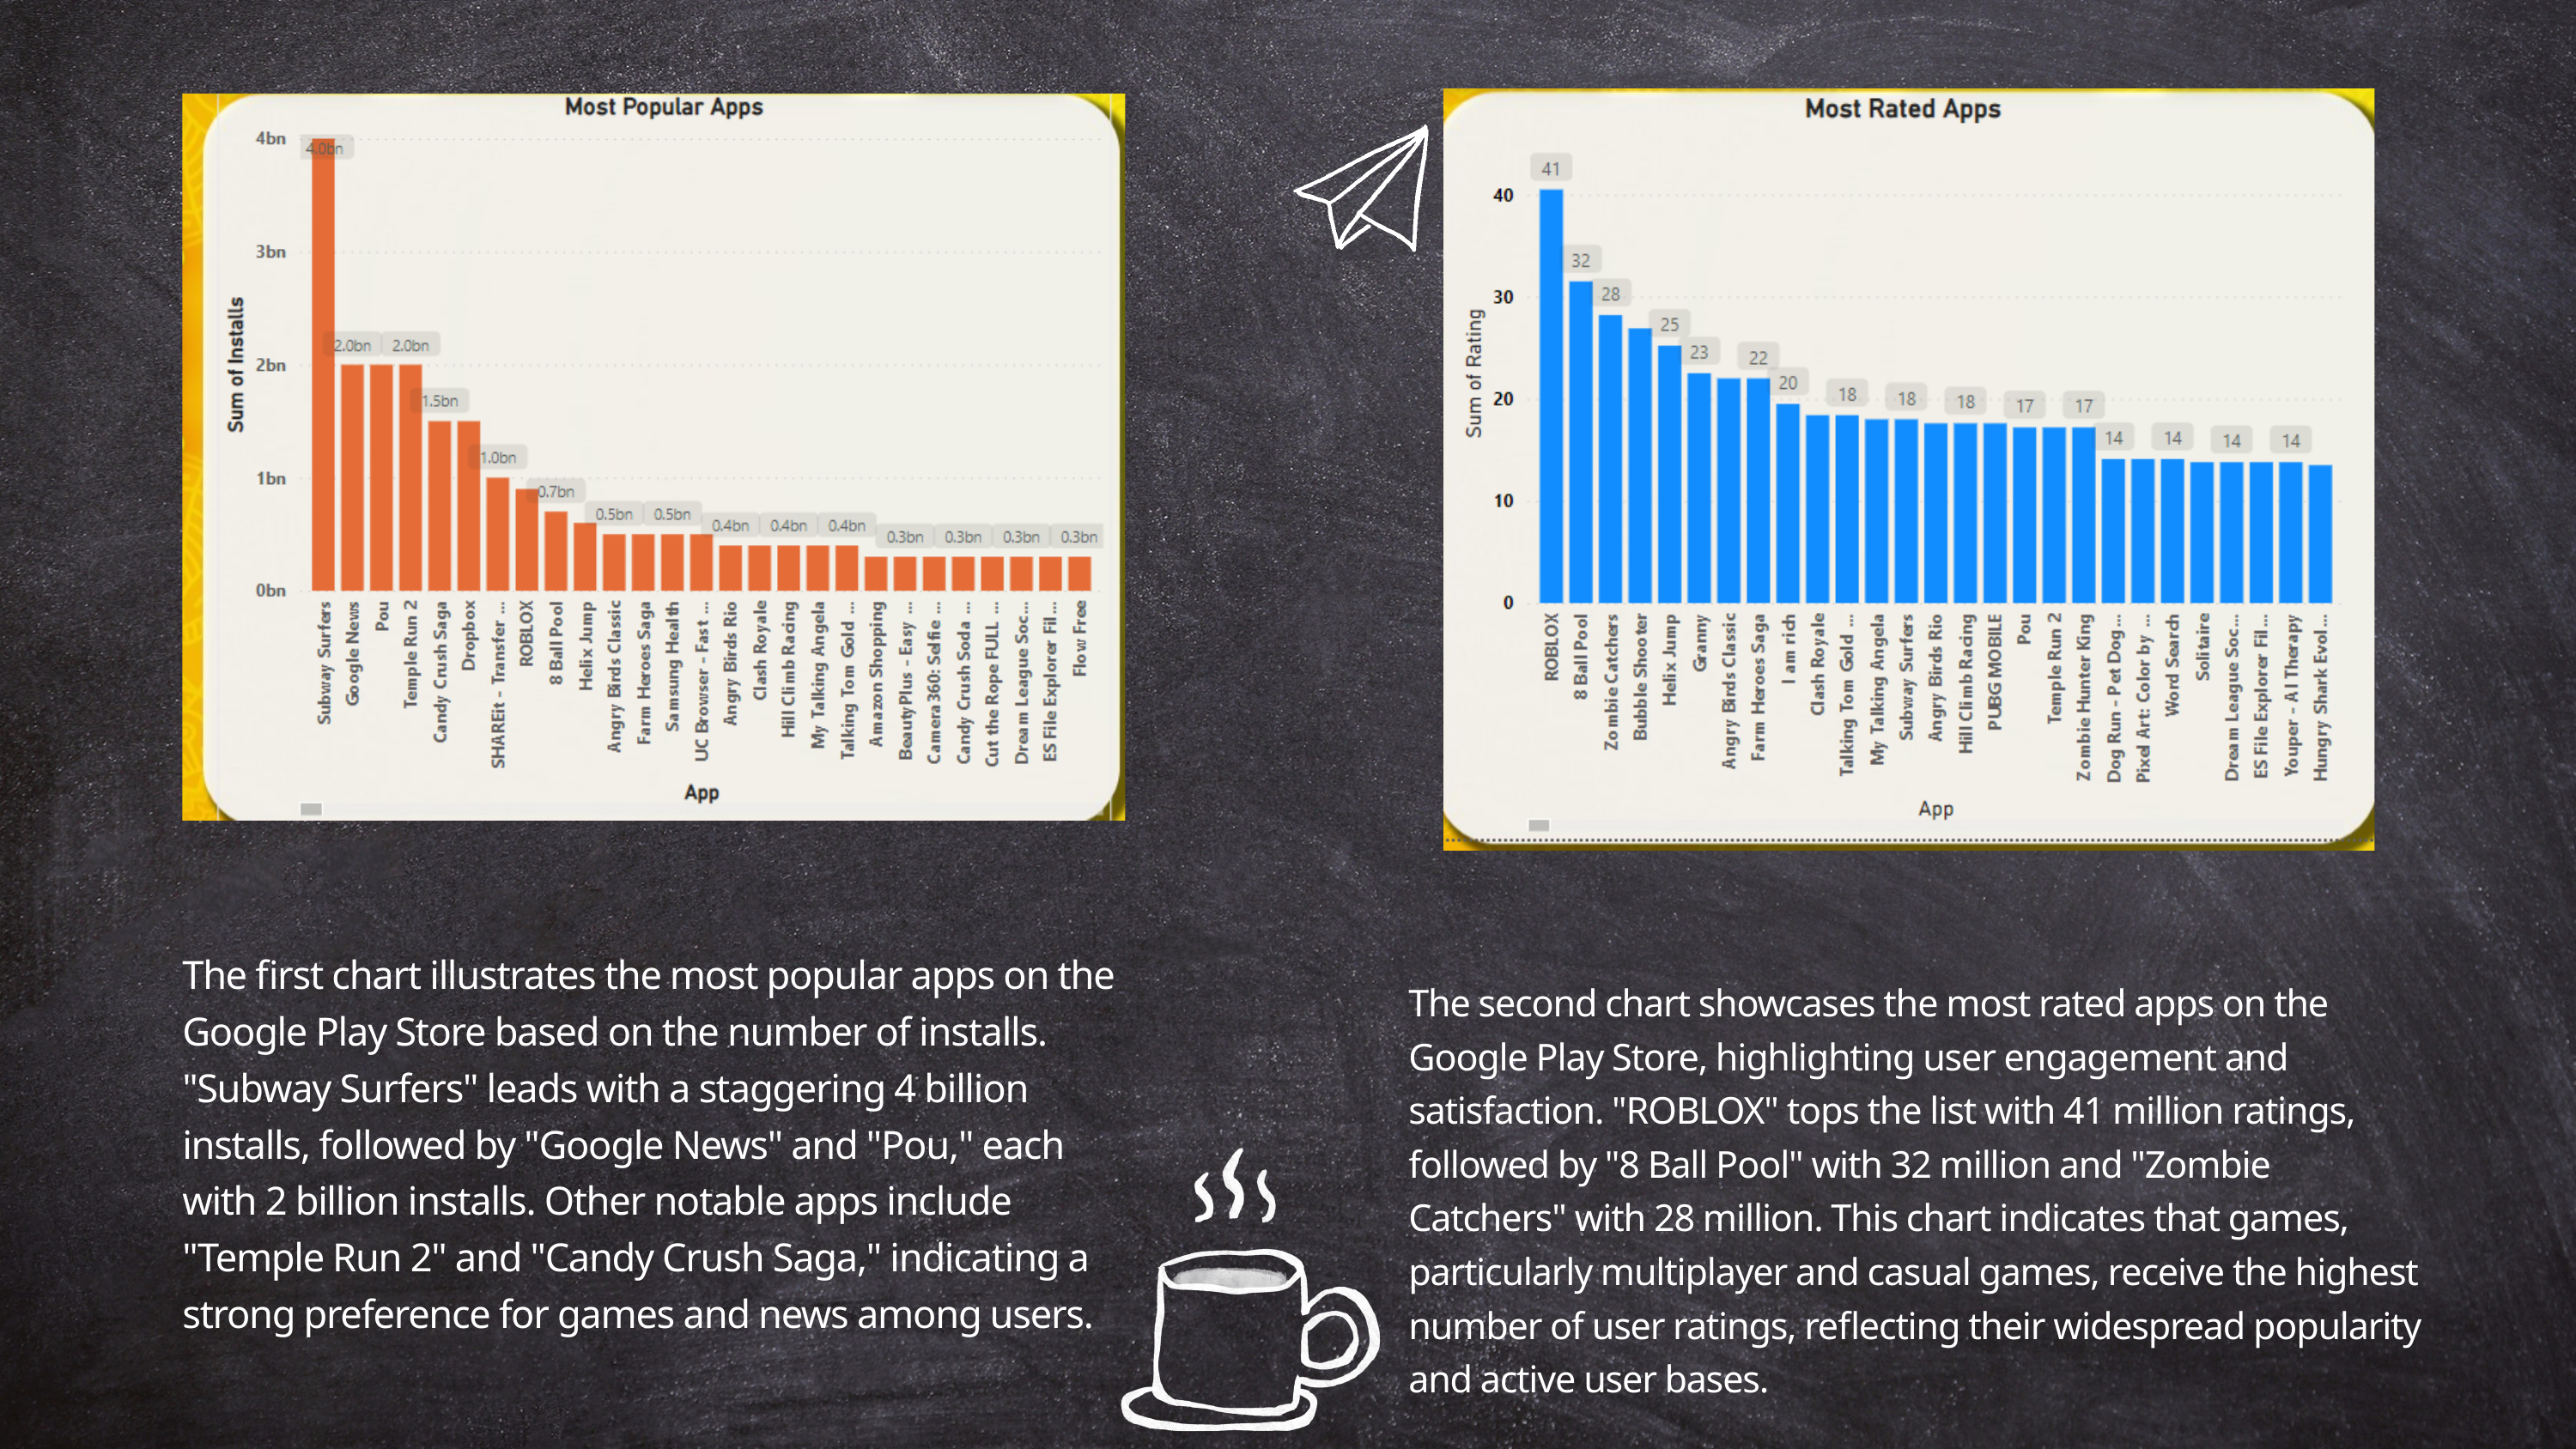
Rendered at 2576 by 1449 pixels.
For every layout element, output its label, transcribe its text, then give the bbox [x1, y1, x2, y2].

text_box The first chart illustrates the most popular apps on the Google Play Store based on the number of installs. "Subway Surfers" leads with a staggering 4 billion installs, followed by "Google News" and "Pou," each with 2 billion installs. Other notable apps include "Temple Run 2" and "Candy Crush Saga," indicating a strong preference for games and news among users. [182, 941, 1121, 1337]
text_box The second chart showcases the most rated apps on the Google Play Store, highlighting user engagement and satisfaction. "ROBLOX" tops the list with 41 million ratings, followed by "8 Ball Pool" with 32 million and "Zombie Catchers" with 28 million. This chart indicates that games, particularly multiplayer and casual games, receive the highest number of user ratings, reflecting their widespread popularity and active user bases. [1408, 970, 2432, 1401]
text_box [1443, 88, 2375, 851]
text_box [182, 94, 1126, 821]
text_box [1120, 1147, 1381, 1432]
text_box [0, 0, 2576, 1449]
picture [1139, 124, 1429, 361]
